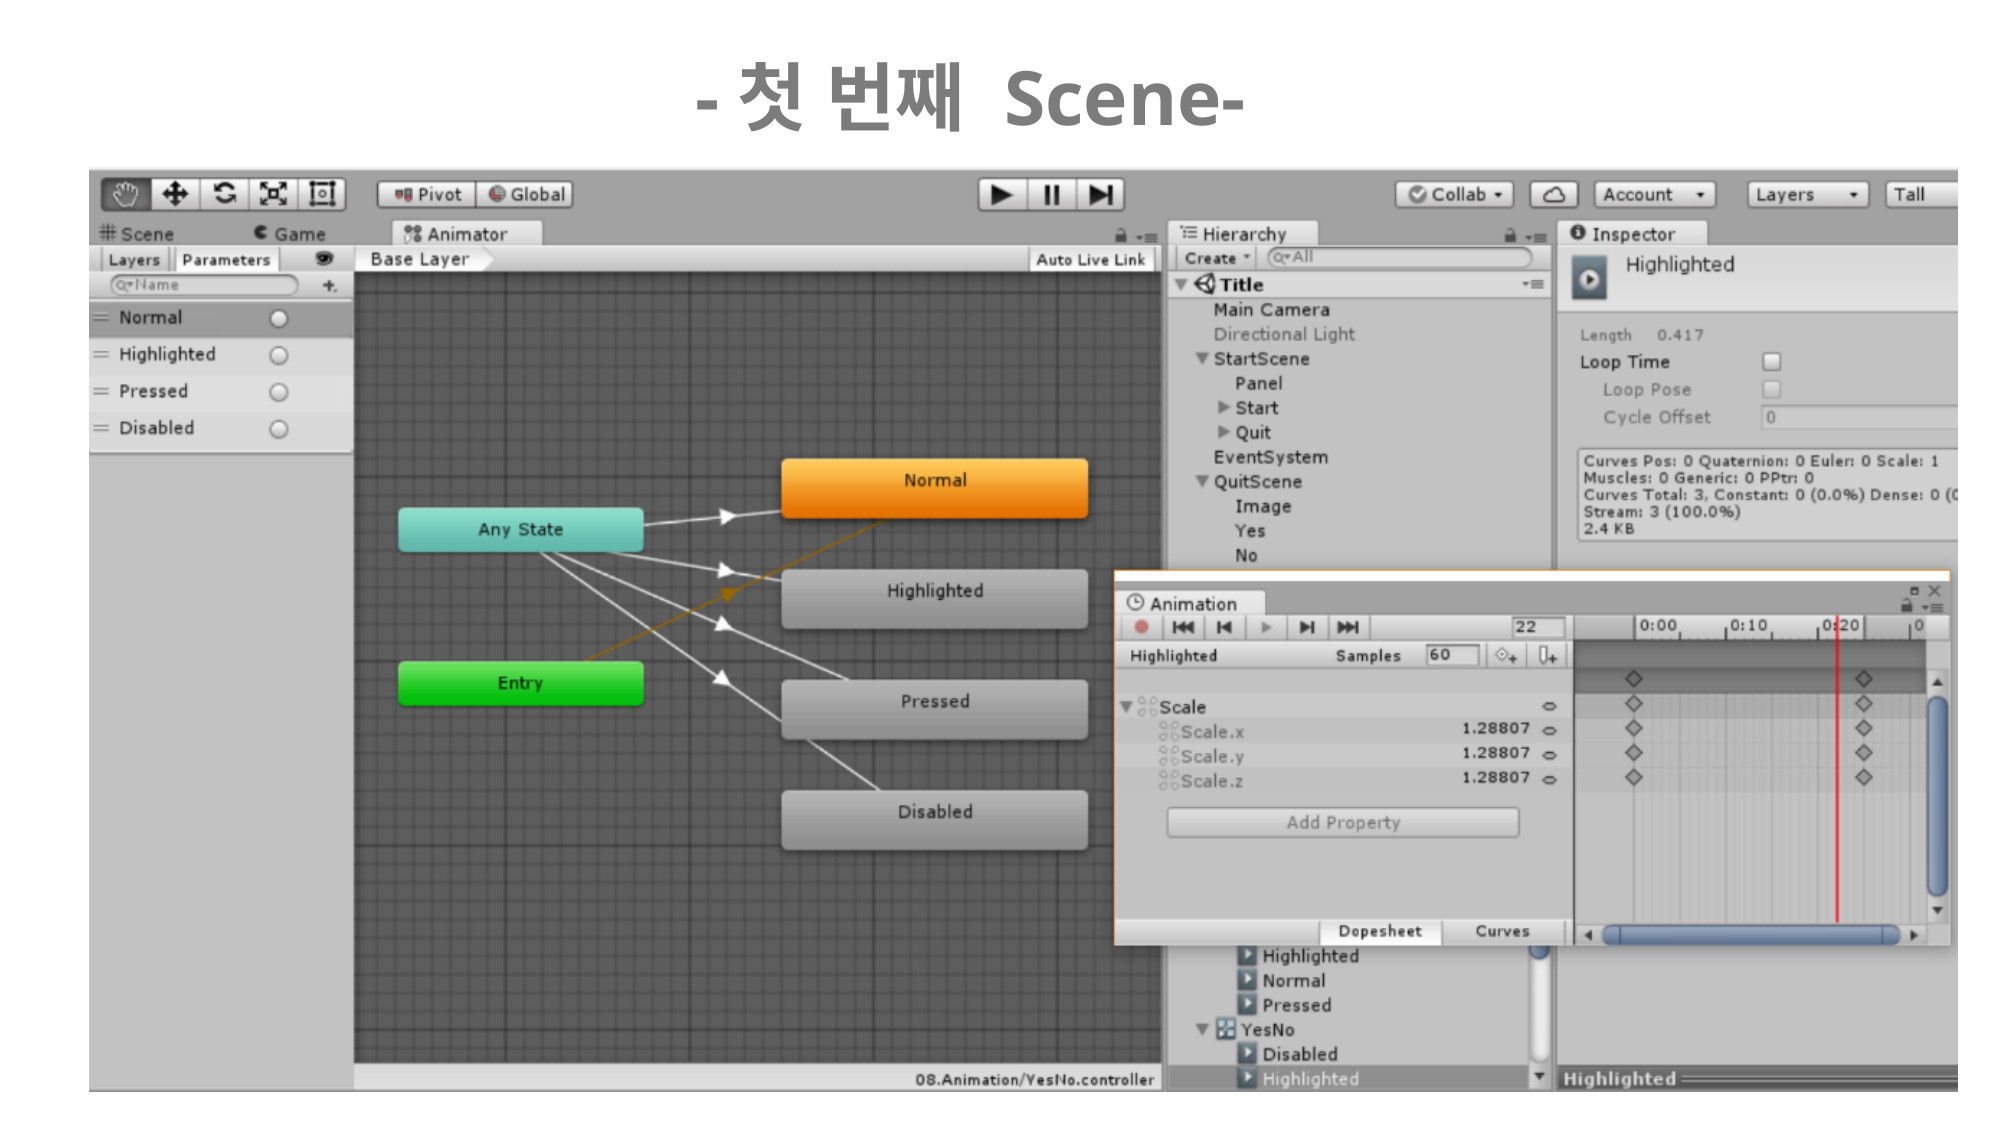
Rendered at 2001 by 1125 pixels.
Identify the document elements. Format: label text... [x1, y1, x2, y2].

picture [89, 166, 1958, 1093]
text_box -첫 번째 Scene- [680, 53, 1793, 166]
